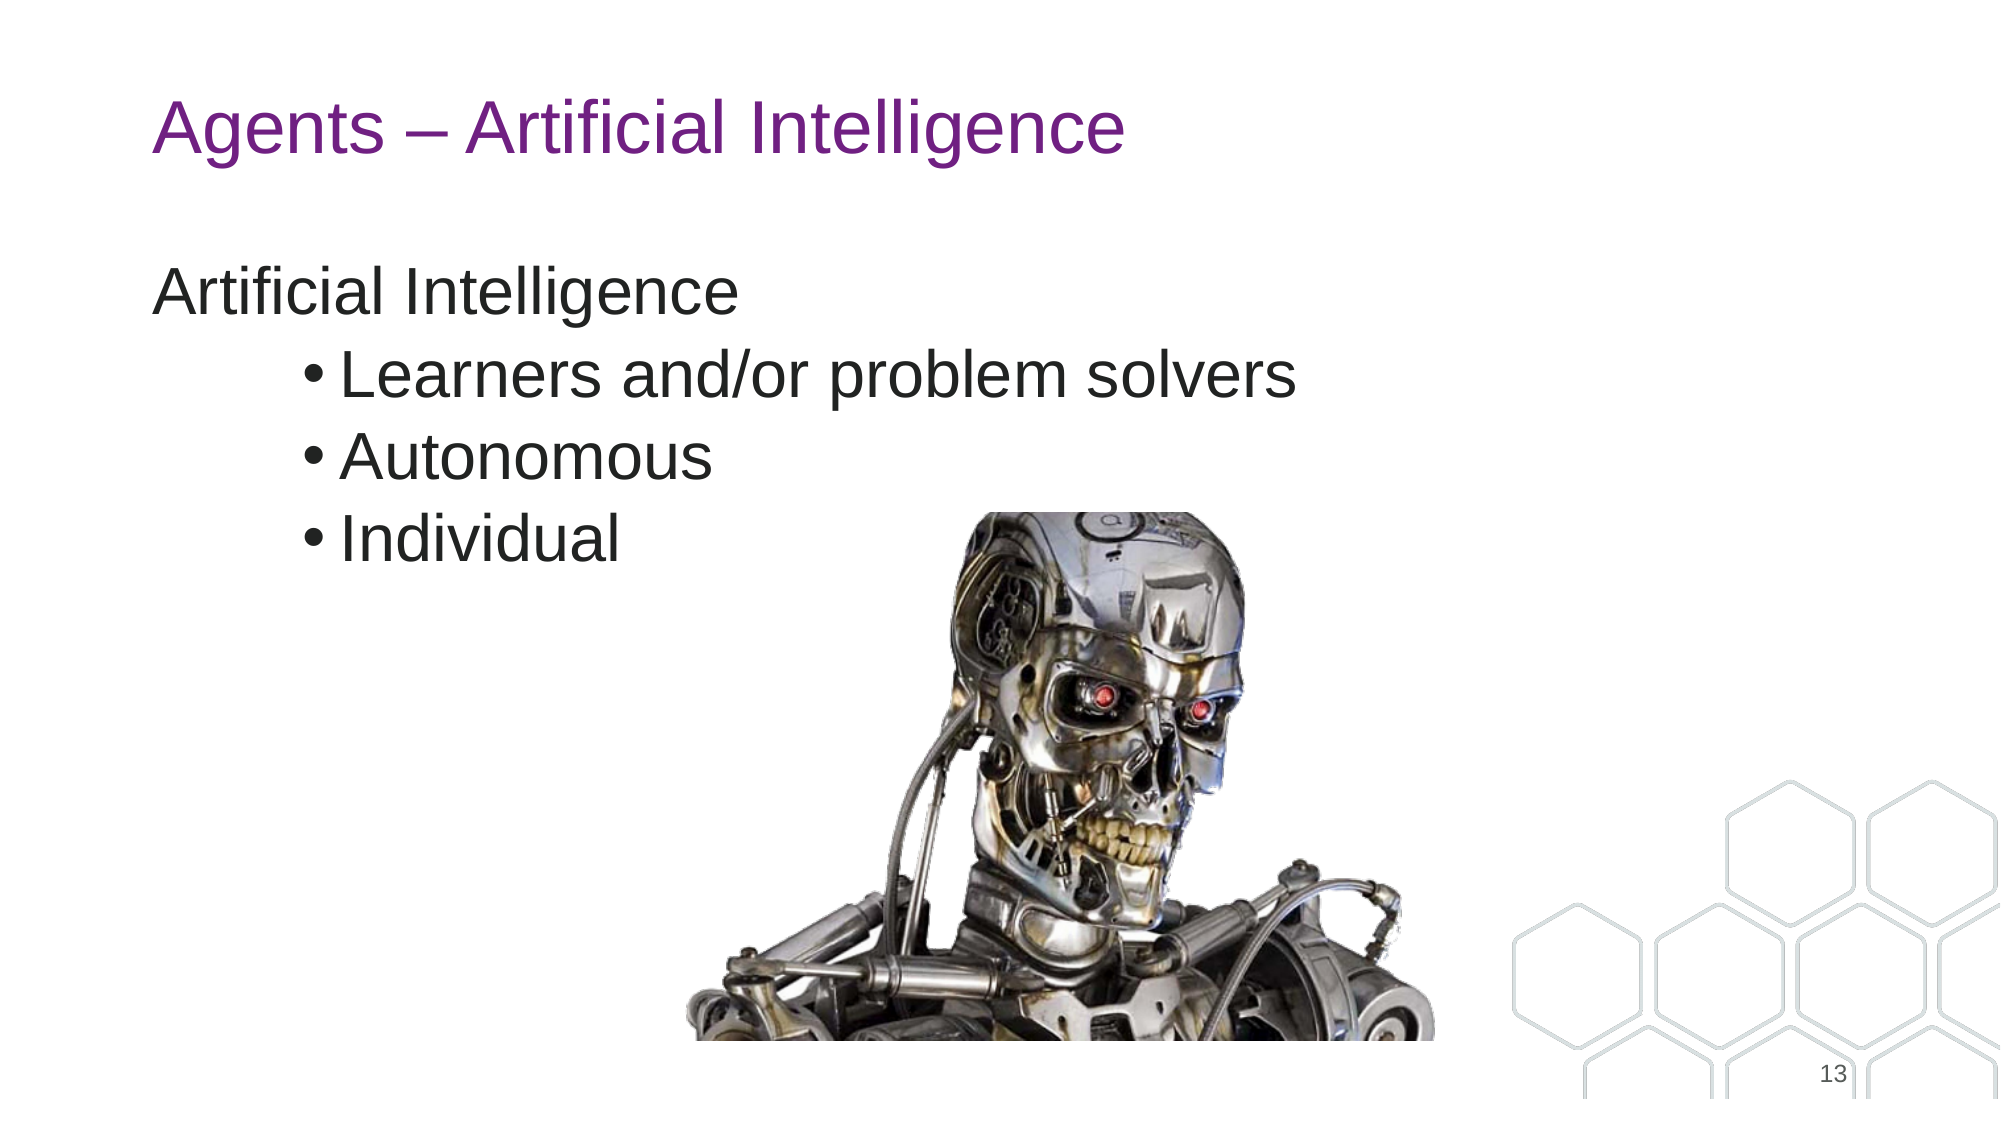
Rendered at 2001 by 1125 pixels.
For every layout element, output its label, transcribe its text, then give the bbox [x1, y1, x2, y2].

slide_number 13 [1412, 1042, 1863, 1103]
picture [671, 508, 2001, 1099]
title Agents – Artificial Intelligence [137, 84, 1775, 175]
list Artificial Intelligence Learners and/or problem solvers Autonomous Individual [137, 249, 1775, 779]
